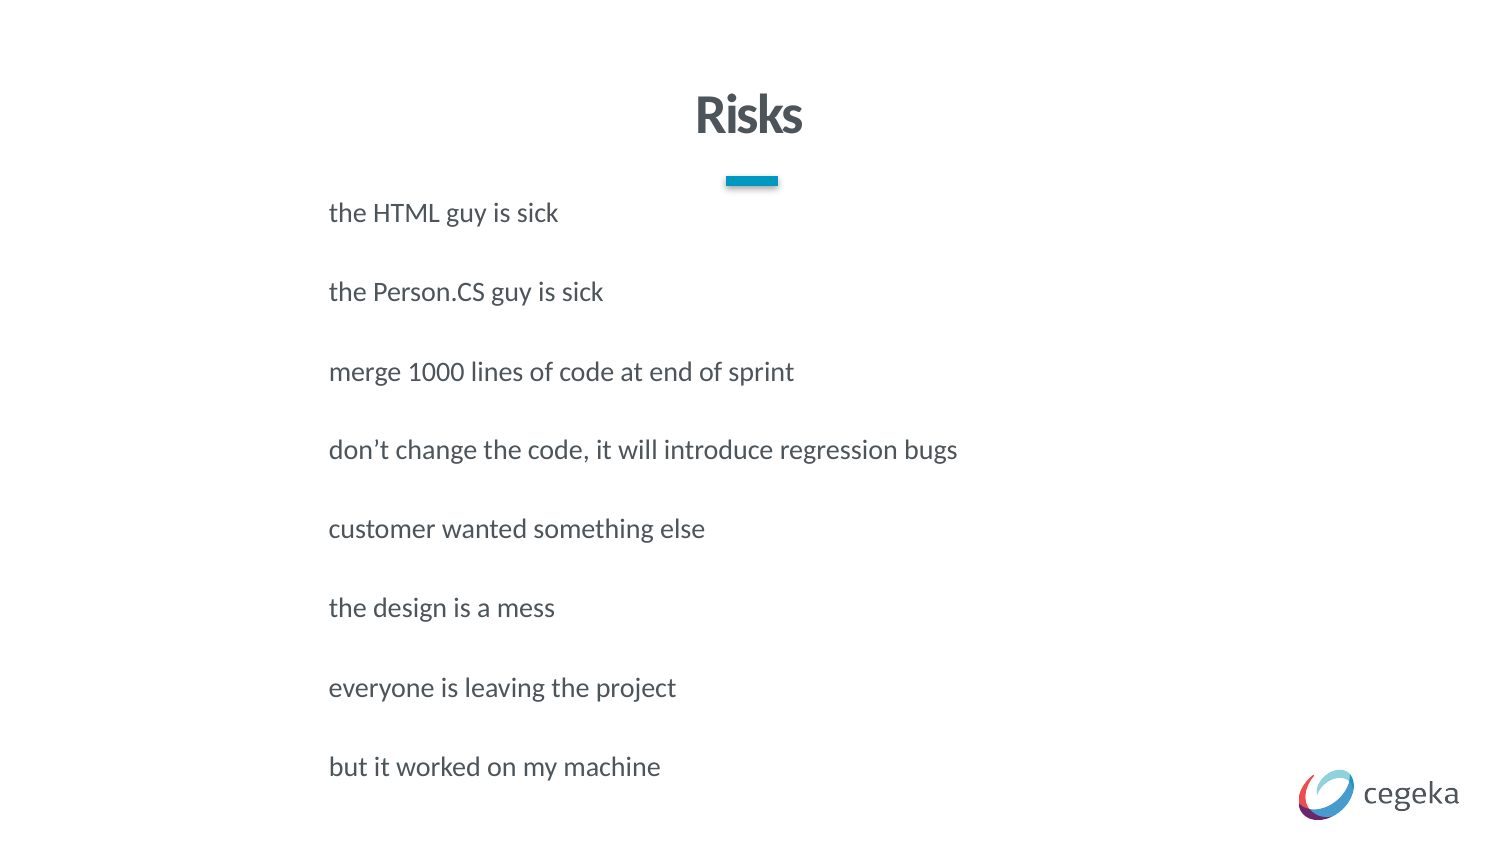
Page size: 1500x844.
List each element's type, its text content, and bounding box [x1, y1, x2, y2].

picture [1373, 765, 1477, 829]
text_box customer wanted something else [313, 503, 914, 601]
text_box but it worked on my machine [313, 740, 1373, 838]
title Risks [64, 32, 1436, 152]
text_box everyone is leaving the project [313, 661, 914, 759]
text_box the design is a mess [313, 582, 1373, 680]
text_box don’t change the code, it will introduce regression bugs [313, 424, 1373, 522]
text_box the HTML guy is sick [313, 187, 1373, 266]
text_box the Person.CS guy is sick [313, 266, 1373, 345]
text_box merge 1000 lines of code at end of sprint [313, 345, 1373, 424]
